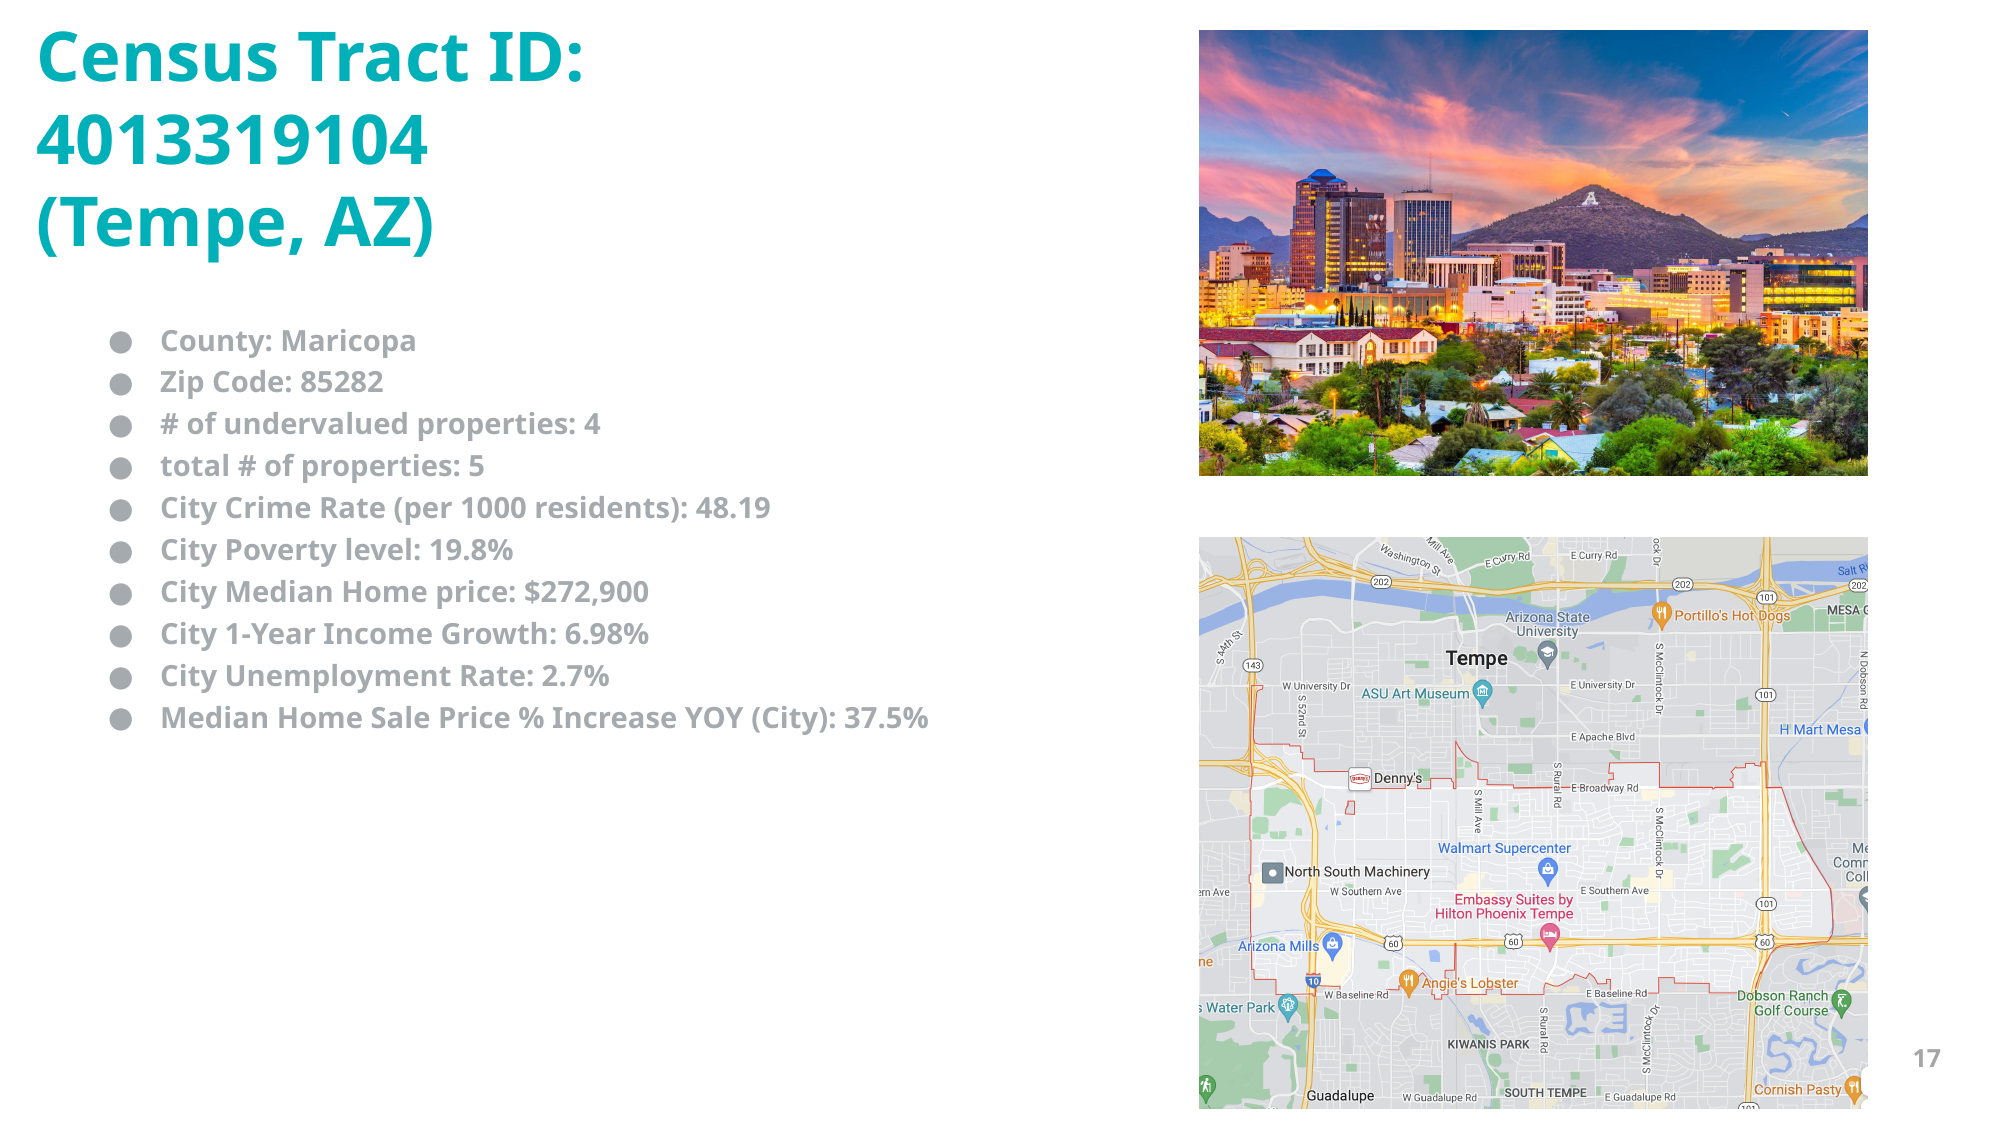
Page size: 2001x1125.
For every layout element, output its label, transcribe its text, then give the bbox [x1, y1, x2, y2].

text_box County: Maricopa Zip Code: 85282 # of undervalued properties: 4 total # of properties: 5 City Crime Rate (per 1000 residents): 48.19 City Poverty level: 19.8% City Median Home price: $272,900 City 1-Year Income Growth: 6.98% City Unemployment Rate: 2.7% Median Home Sale Price % Increase YOY (City): 37.5% [81, 247, 1298, 844]
slide_number ‹#› [1872, 1031, 1957, 1088]
text_box Census Tract ID: 4013319104 (Tempe, AZ) [32, 40, 1148, 151]
picture [1199, 30, 1868, 476]
picture [1199, 537, 1868, 1109]
